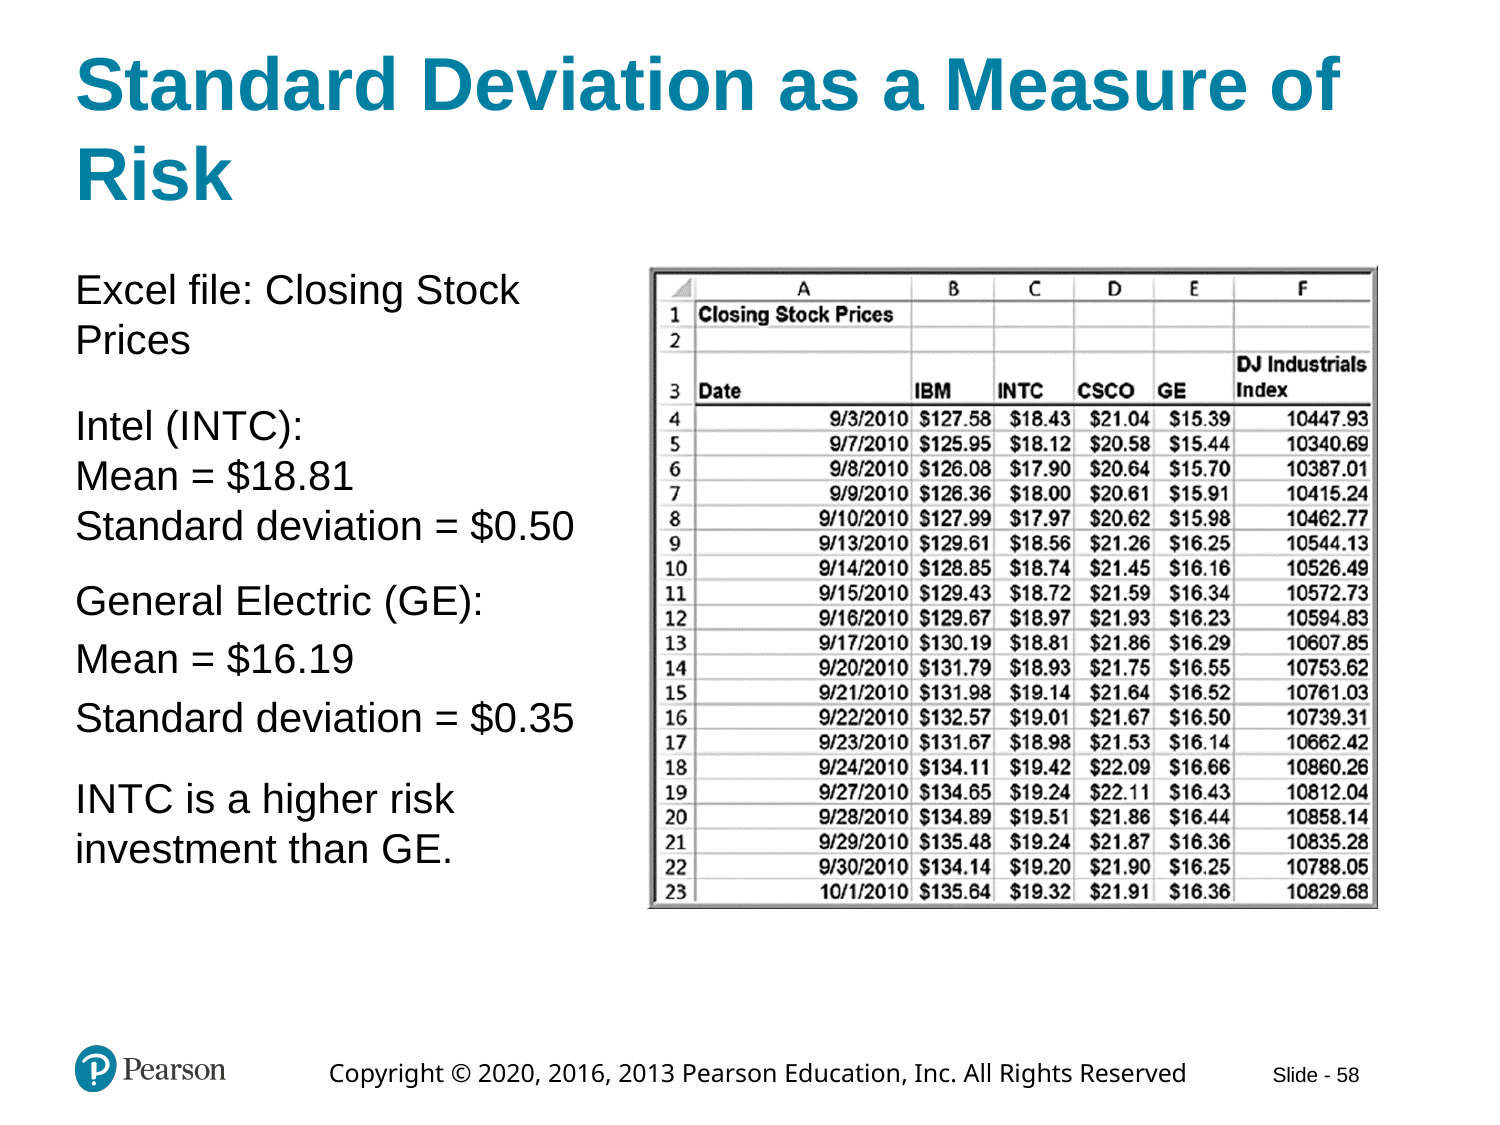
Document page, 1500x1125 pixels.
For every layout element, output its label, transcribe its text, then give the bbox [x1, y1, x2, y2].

title Standard Deviation as a Measure of Risk [75, 35, 1425, 216]
list Intel (I N T C): Mean = $18.81 Standard deviation = $0.50 General Electric (G E): Mean = $16.19 Standard deviation = $0.35 I N T C is a higher risk investment than G E. [75, 398, 600, 875]
picture [75, 1078, 86, 1092]
picture [101, 1045, 226, 1092]
picture [83, 1054, 109, 1079]
picture [75, 1045, 90, 1061]
list Excel file: Closing Stock Prices [75, 262, 538, 363]
picture [647, 264, 1378, 910]
